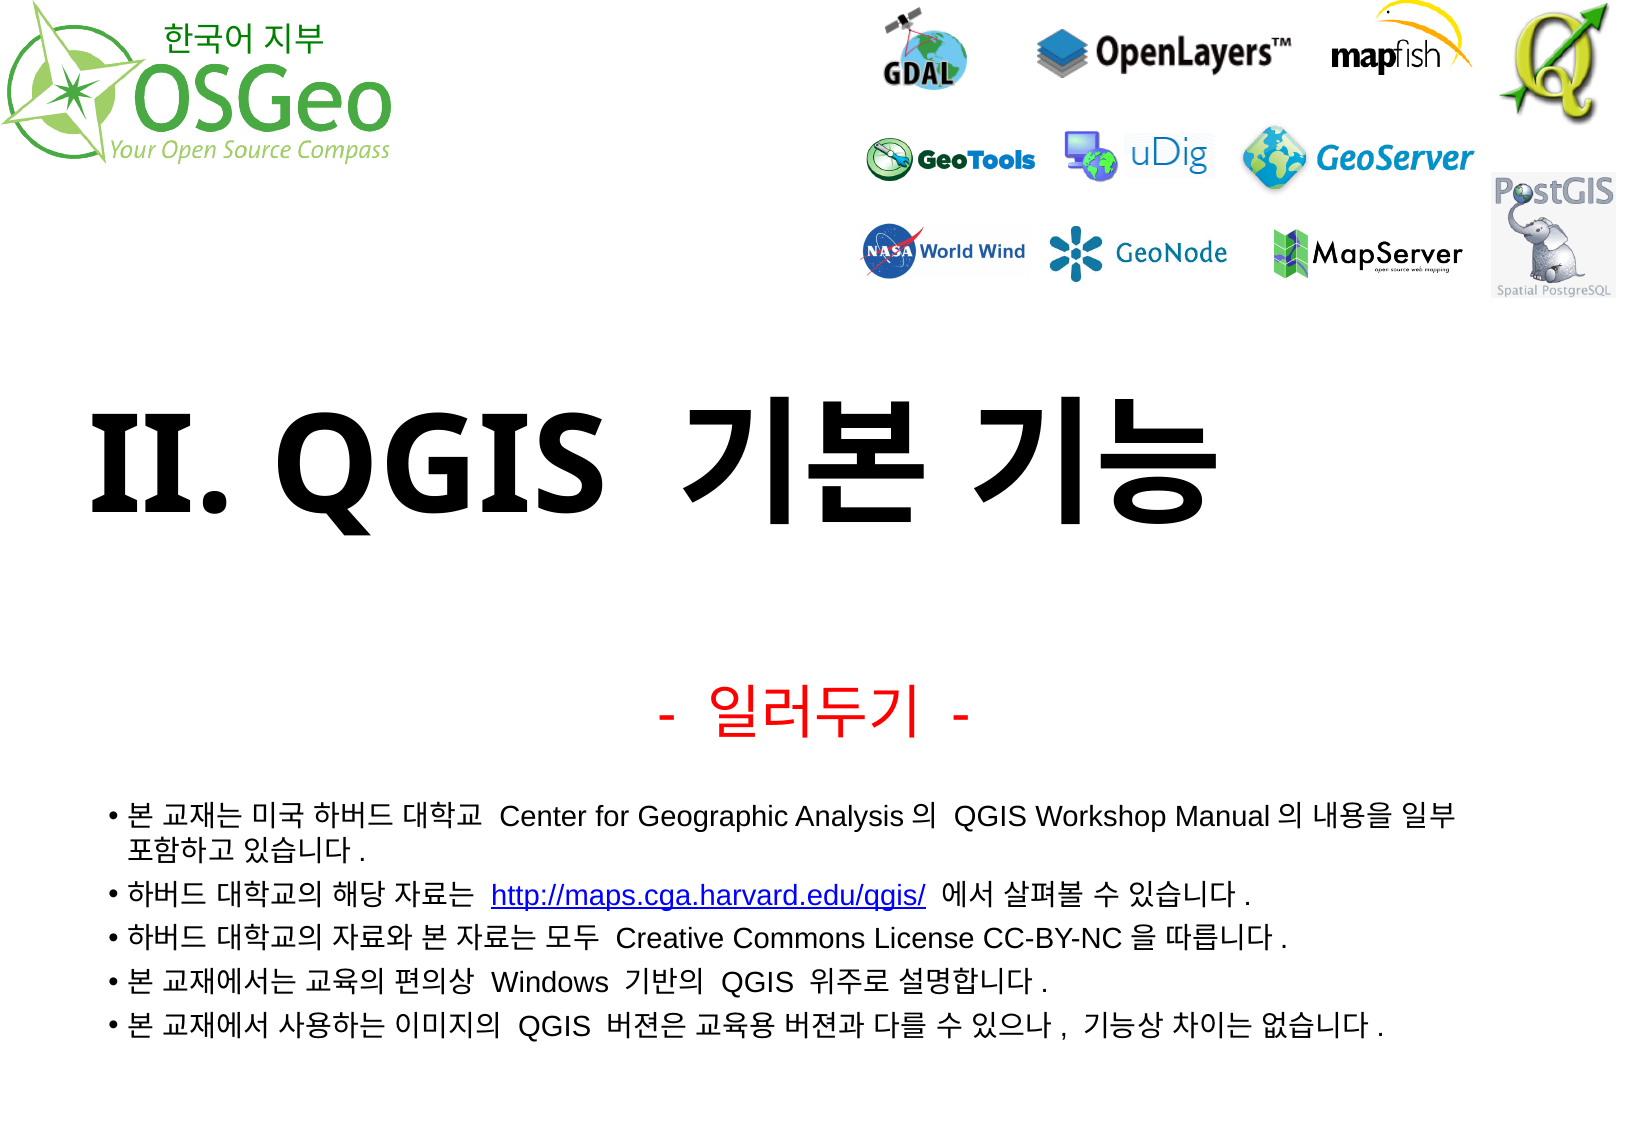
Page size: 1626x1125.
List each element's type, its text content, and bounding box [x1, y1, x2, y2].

picture [1048, 220, 1238, 287]
picture [1332, 0, 1474, 76]
picture [865, 136, 1038, 183]
picture [859, 223, 1031, 280]
picture [1497, 0, 1610, 126]
picture [1491, 172, 1616, 298]
text_box - 일러두기 - 본 교재는 미국 하버드 대학교 Center for Geographic Analysis의 QGIS Workshop Manual의 내용을 일부 포함하고 있습니다. 하버드 대학교의 해당 자료는 http://maps.cga.harvard.edu/qgis/ 에서 살펴볼 수 있습니다. 하버드 대학교의 자료와 본 자료는 모두 Creative Commons License CC-BY-NC을 따릅니다. 본 교재에서는 교육의 편의상 Windows 기반의 QGIS 위주로 설명합니다. 본 교재에서 사용하는 이미지의 QGIS 버젼은 교육용 버젼과 다를 수 있으나, 기능상 차이는 없습니다. [99, 675, 1521, 716]
picture [1272, 228, 1463, 280]
picture [0, 0, 391, 166]
picture [1237, 121, 1475, 197]
text_box II. QGIS 기본 기능 [80, 375, 1525, 540]
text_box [1060, 126, 1215, 185]
picture [1036, 28, 1292, 78]
picture [883, 6, 967, 91]
